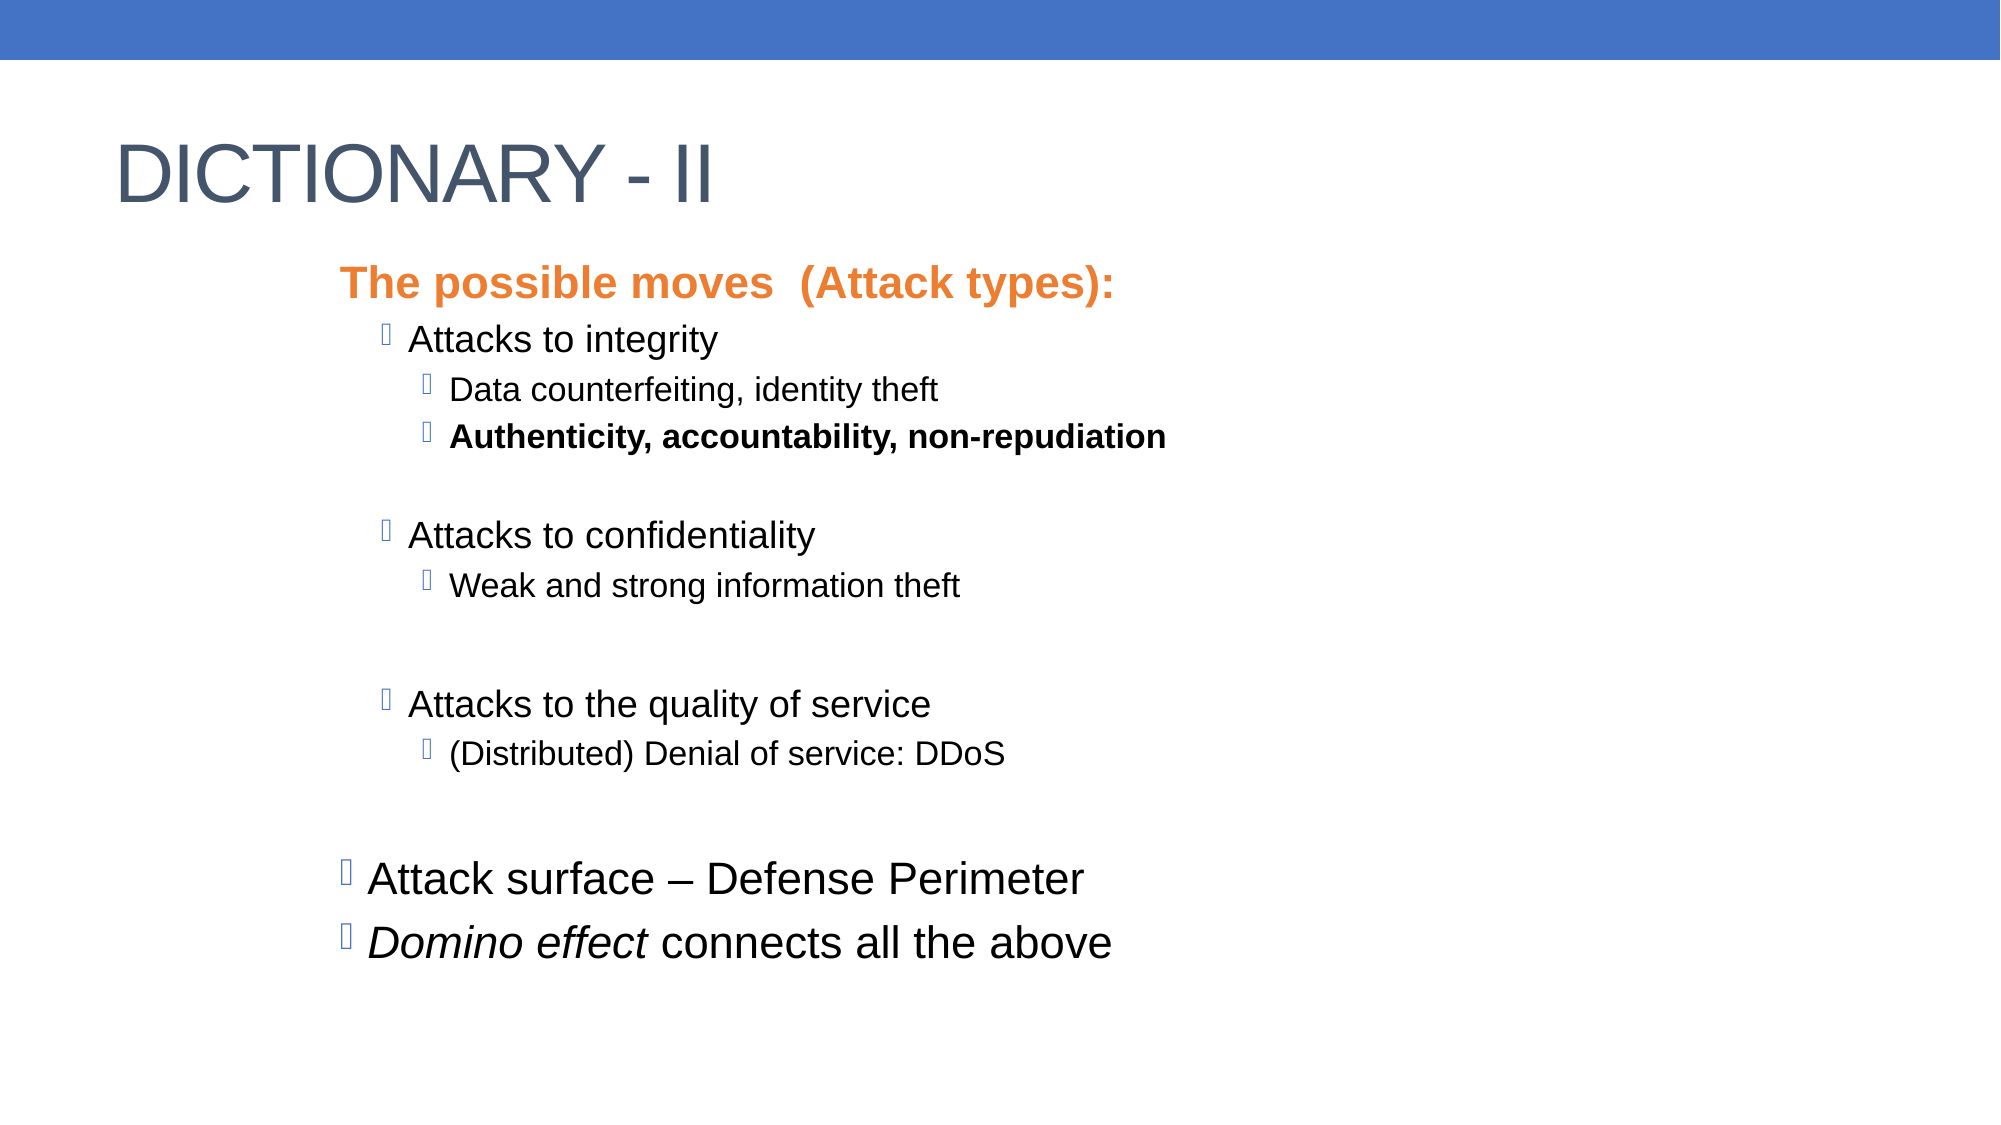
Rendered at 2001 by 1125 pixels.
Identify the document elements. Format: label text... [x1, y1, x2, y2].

title DICTIONARY - II [99, 87, 1900, 250]
list The possible moves (Attack types): Attacks to integrity Data counterfeiting, identity theft Authenticity, accountability, non-repudiation Attacks to confidentiality Weak and strong information theft Attacks to the quality of service (Distributed) Denial of service: DDoS Attack surface – Defense Perimeter Domino effect connects all the above [324, 245, 1675, 977]
